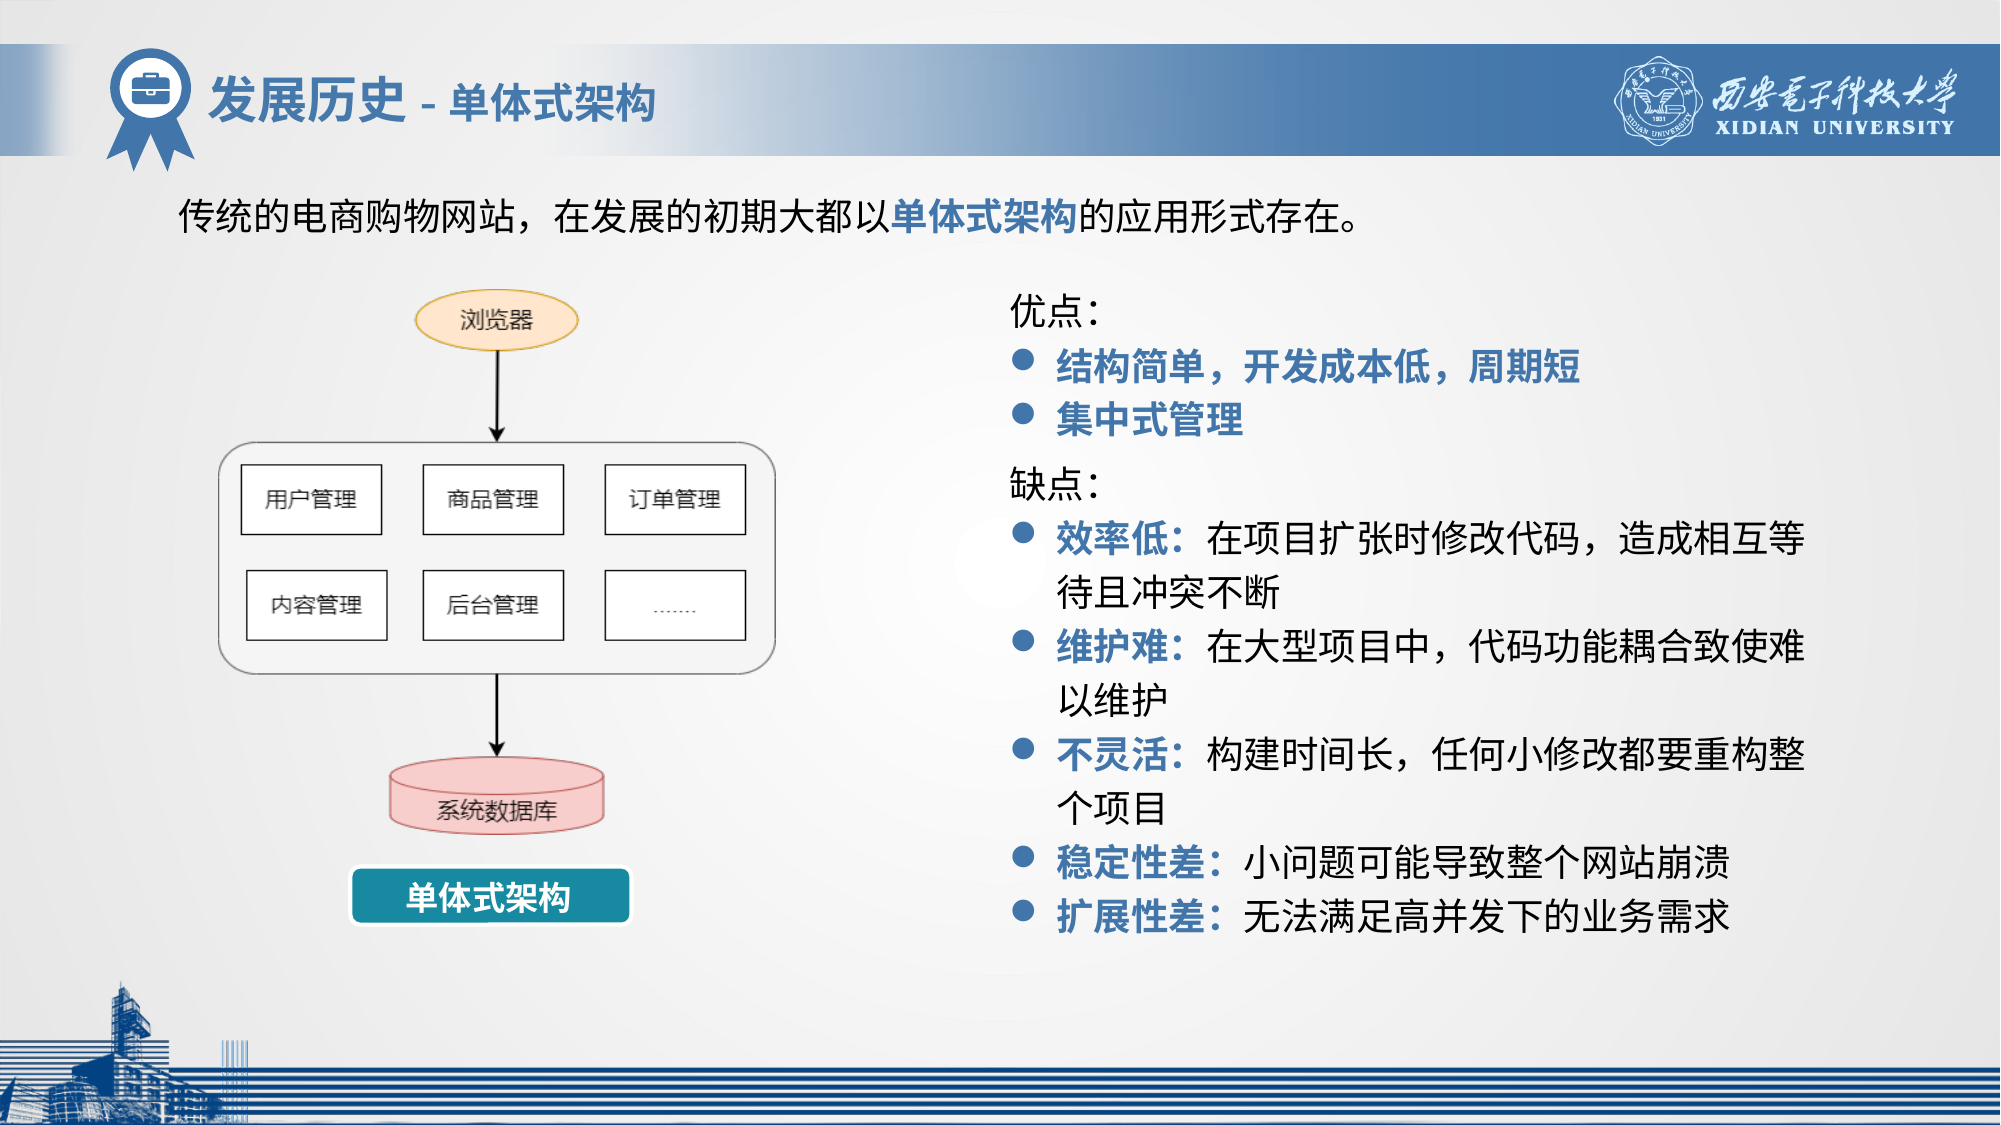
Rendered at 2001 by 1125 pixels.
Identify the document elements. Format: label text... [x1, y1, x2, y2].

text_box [114, 52, 187, 169]
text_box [350, 866, 632, 925]
picture [0, 963, 2000, 1125]
text_box 缺点： 效率低：在项目扩张时修改代码，造成相互等待且冲突不断 维护难：在大型项目中，代码功能耦合致使难以维护 不灵活：构建时间长，任何小修改都要重构整个项目 稳定性差：小问题可能导致整个网站崩溃 扩展性差：无法满足高并发下的业务需求 [994, 454, 1851, 961]
picture [218, 289, 776, 836]
picture [0, 44, 2000, 156]
text_box 传统的电商购物网站，在发展的初期大都以单体式架构的应用形式存在。 [163, 186, 1641, 246]
text_box 优点： 结构简单，开发成本低，周期短 集中式管理 [994, 272, 1664, 449]
text_box 发展历史-单体式架构 [207, 48, 929, 149]
